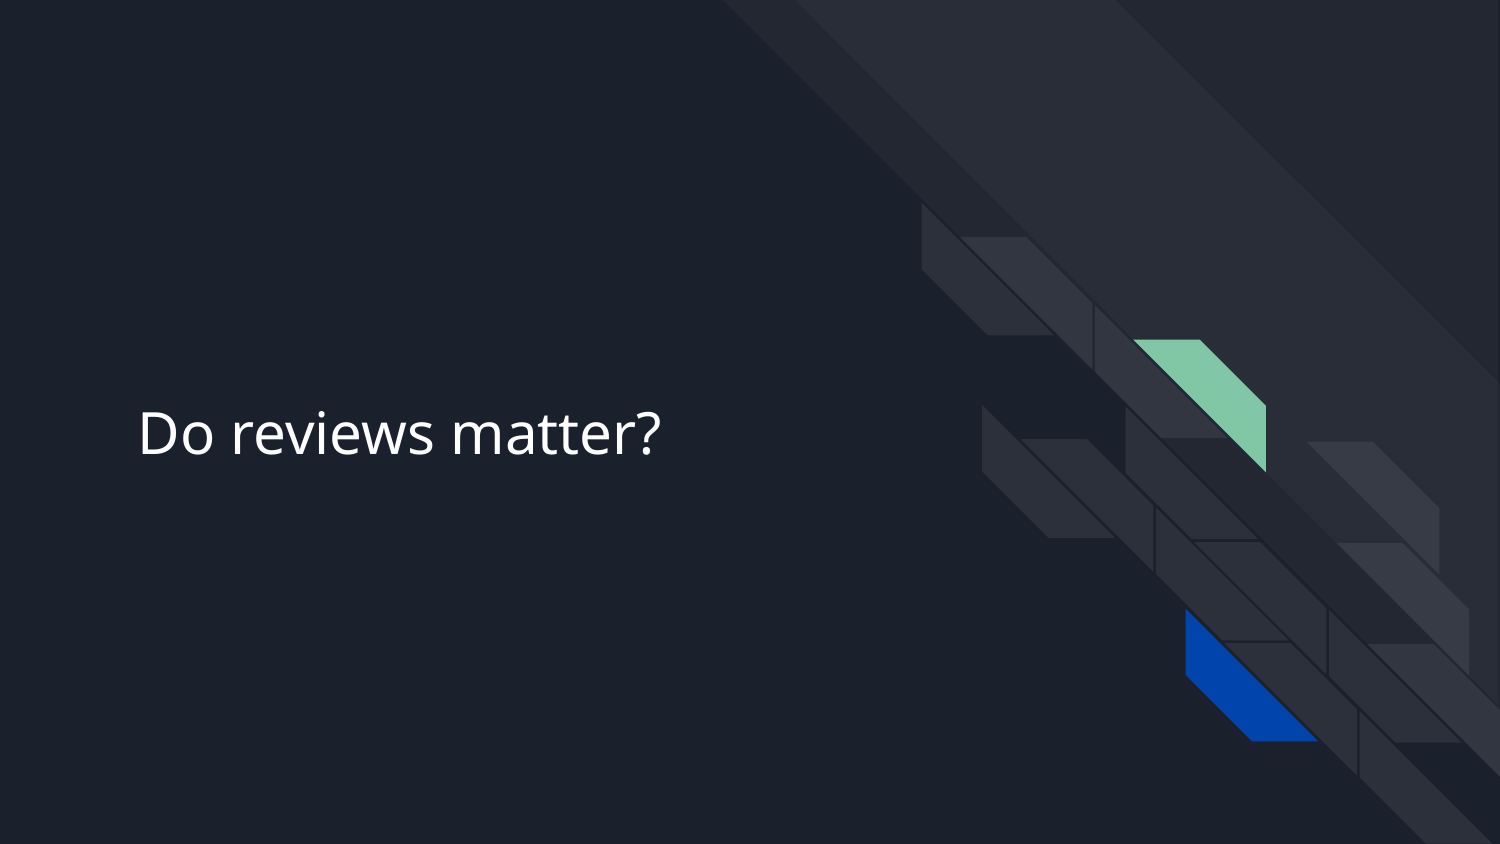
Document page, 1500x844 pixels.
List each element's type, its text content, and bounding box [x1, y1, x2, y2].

title Do reviews matter? [122, 336, 876, 526]
